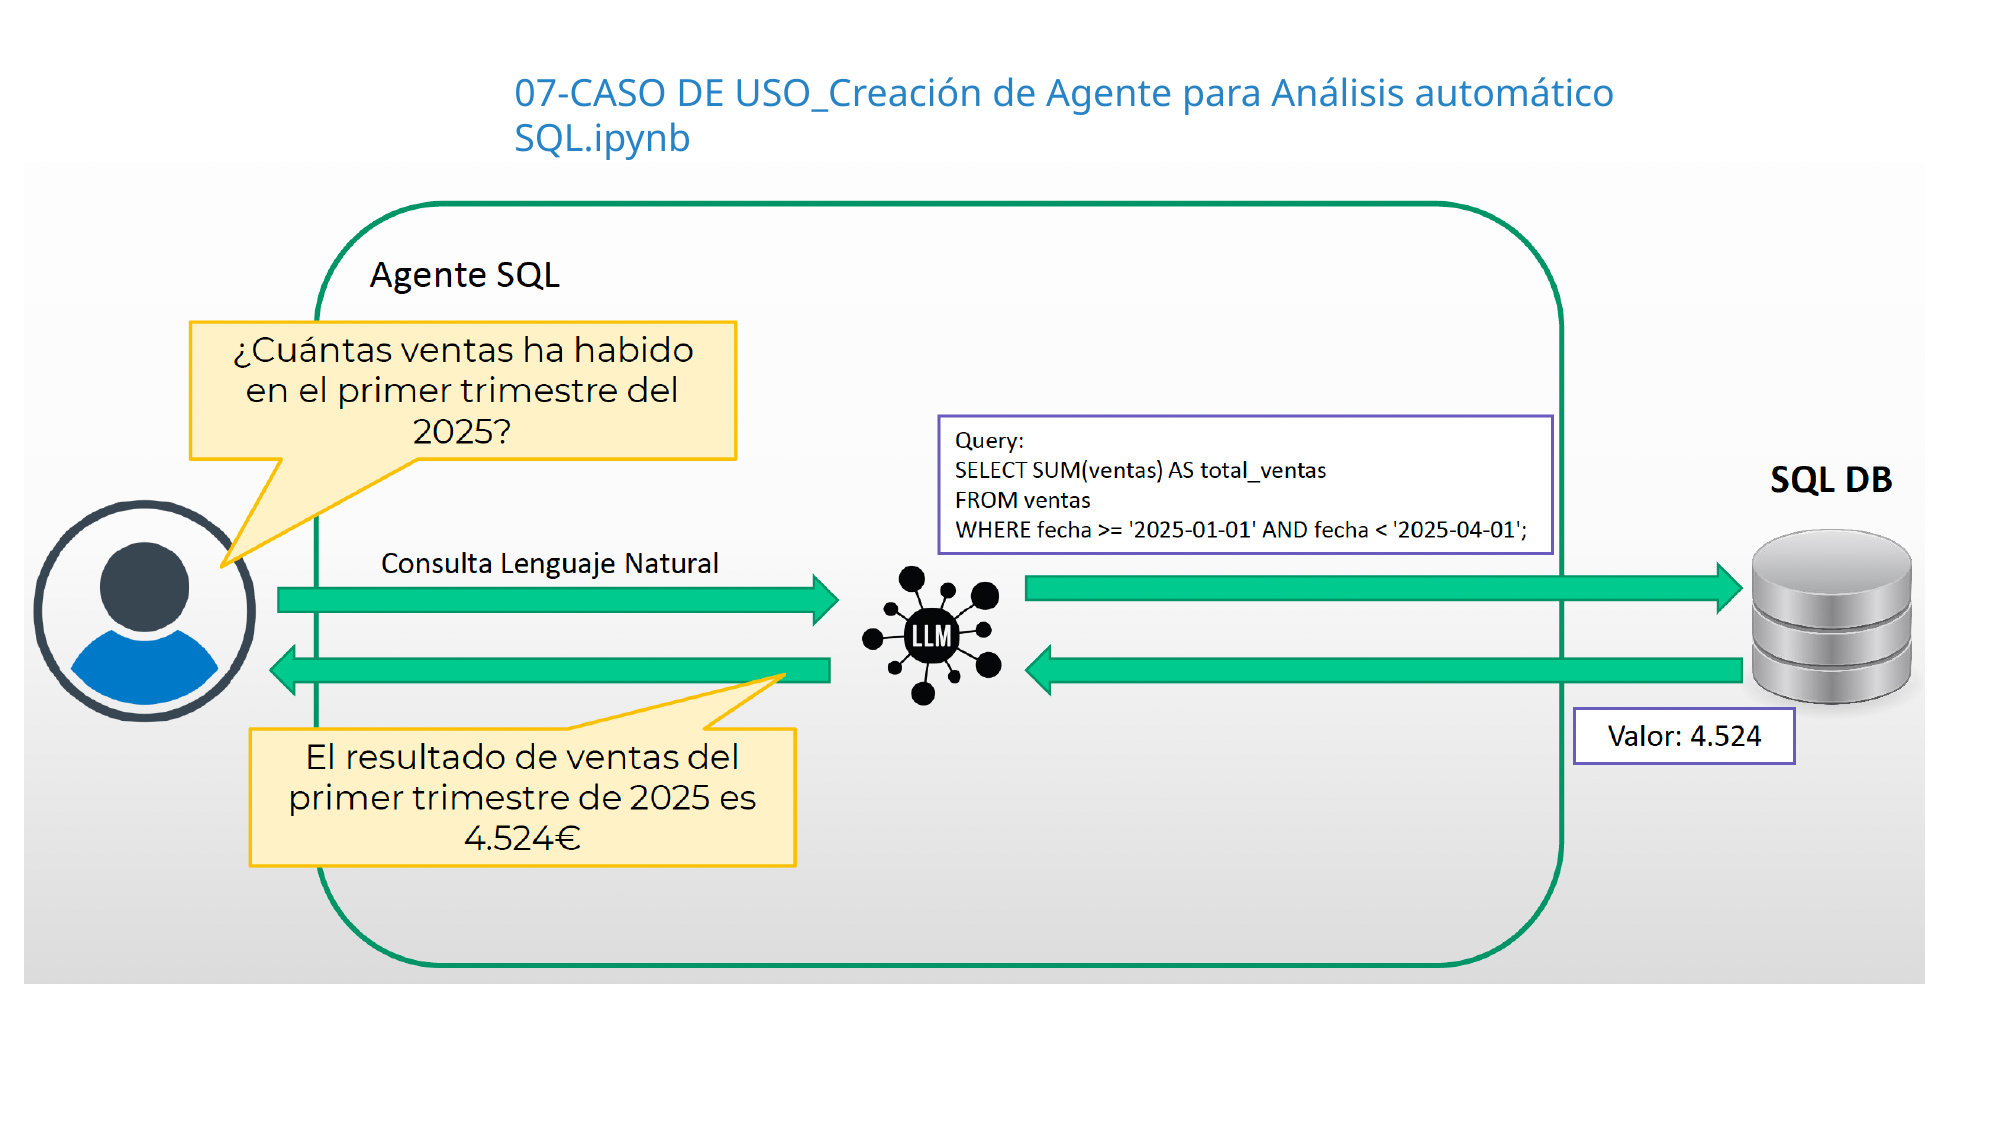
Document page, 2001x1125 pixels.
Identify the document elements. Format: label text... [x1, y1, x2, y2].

text_box 07-CASO DE USO_Creación de Agente para Análisis automático SQL.ipynb [499, 61, 1763, 155]
picture [24, 162, 1926, 984]
